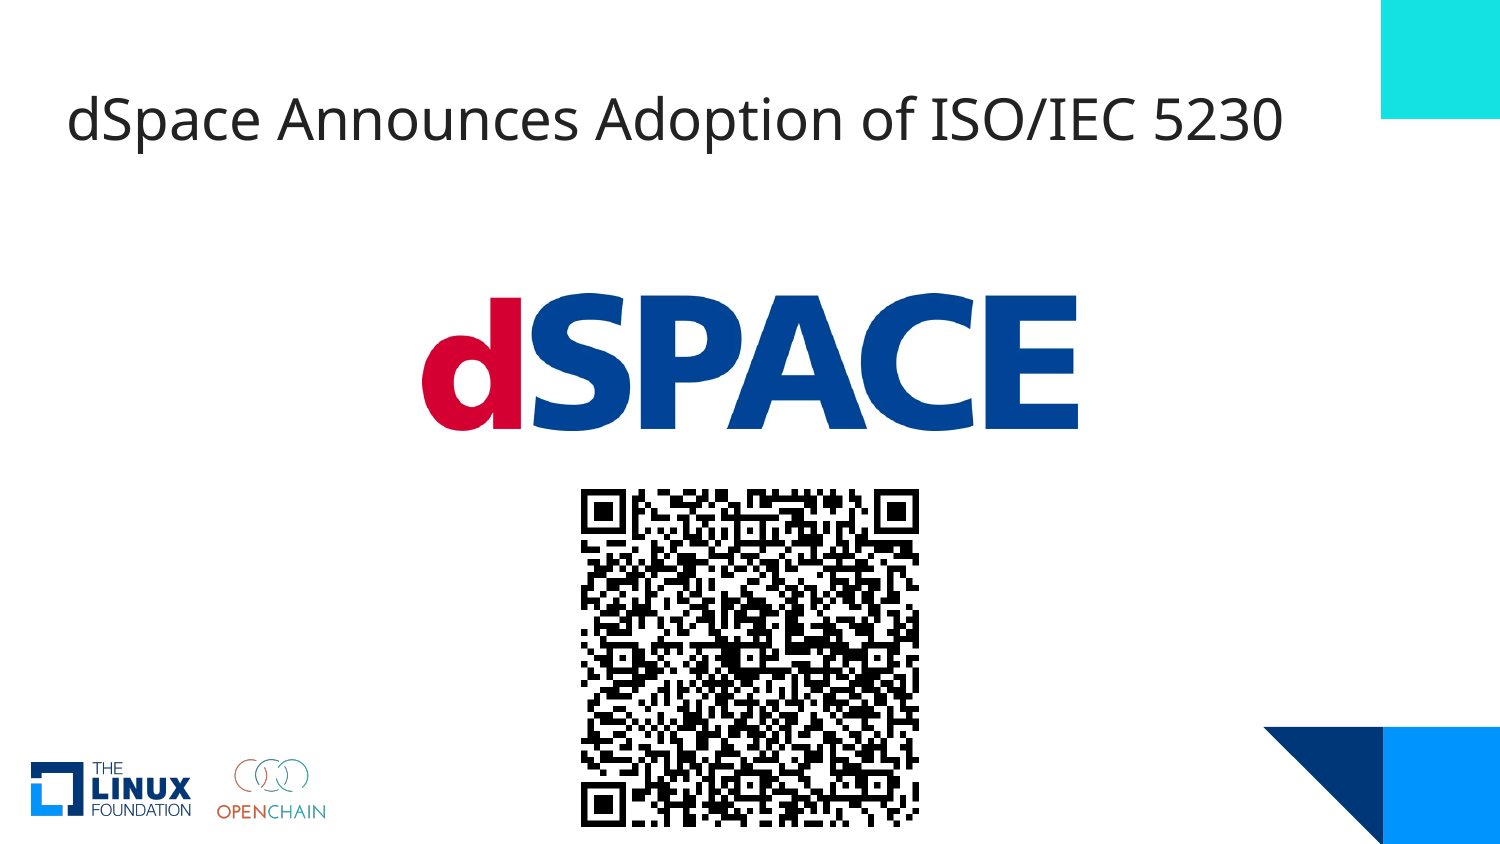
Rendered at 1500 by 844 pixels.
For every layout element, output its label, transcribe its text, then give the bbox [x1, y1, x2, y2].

picture [215, 757, 327, 821]
title dSpace Announces Adoption of ISO/IEC 5230 [51, 67, 1449, 167]
picture [31, 762, 191, 816]
picture [422, 292, 1078, 432]
picture [573, 481, 927, 836]
